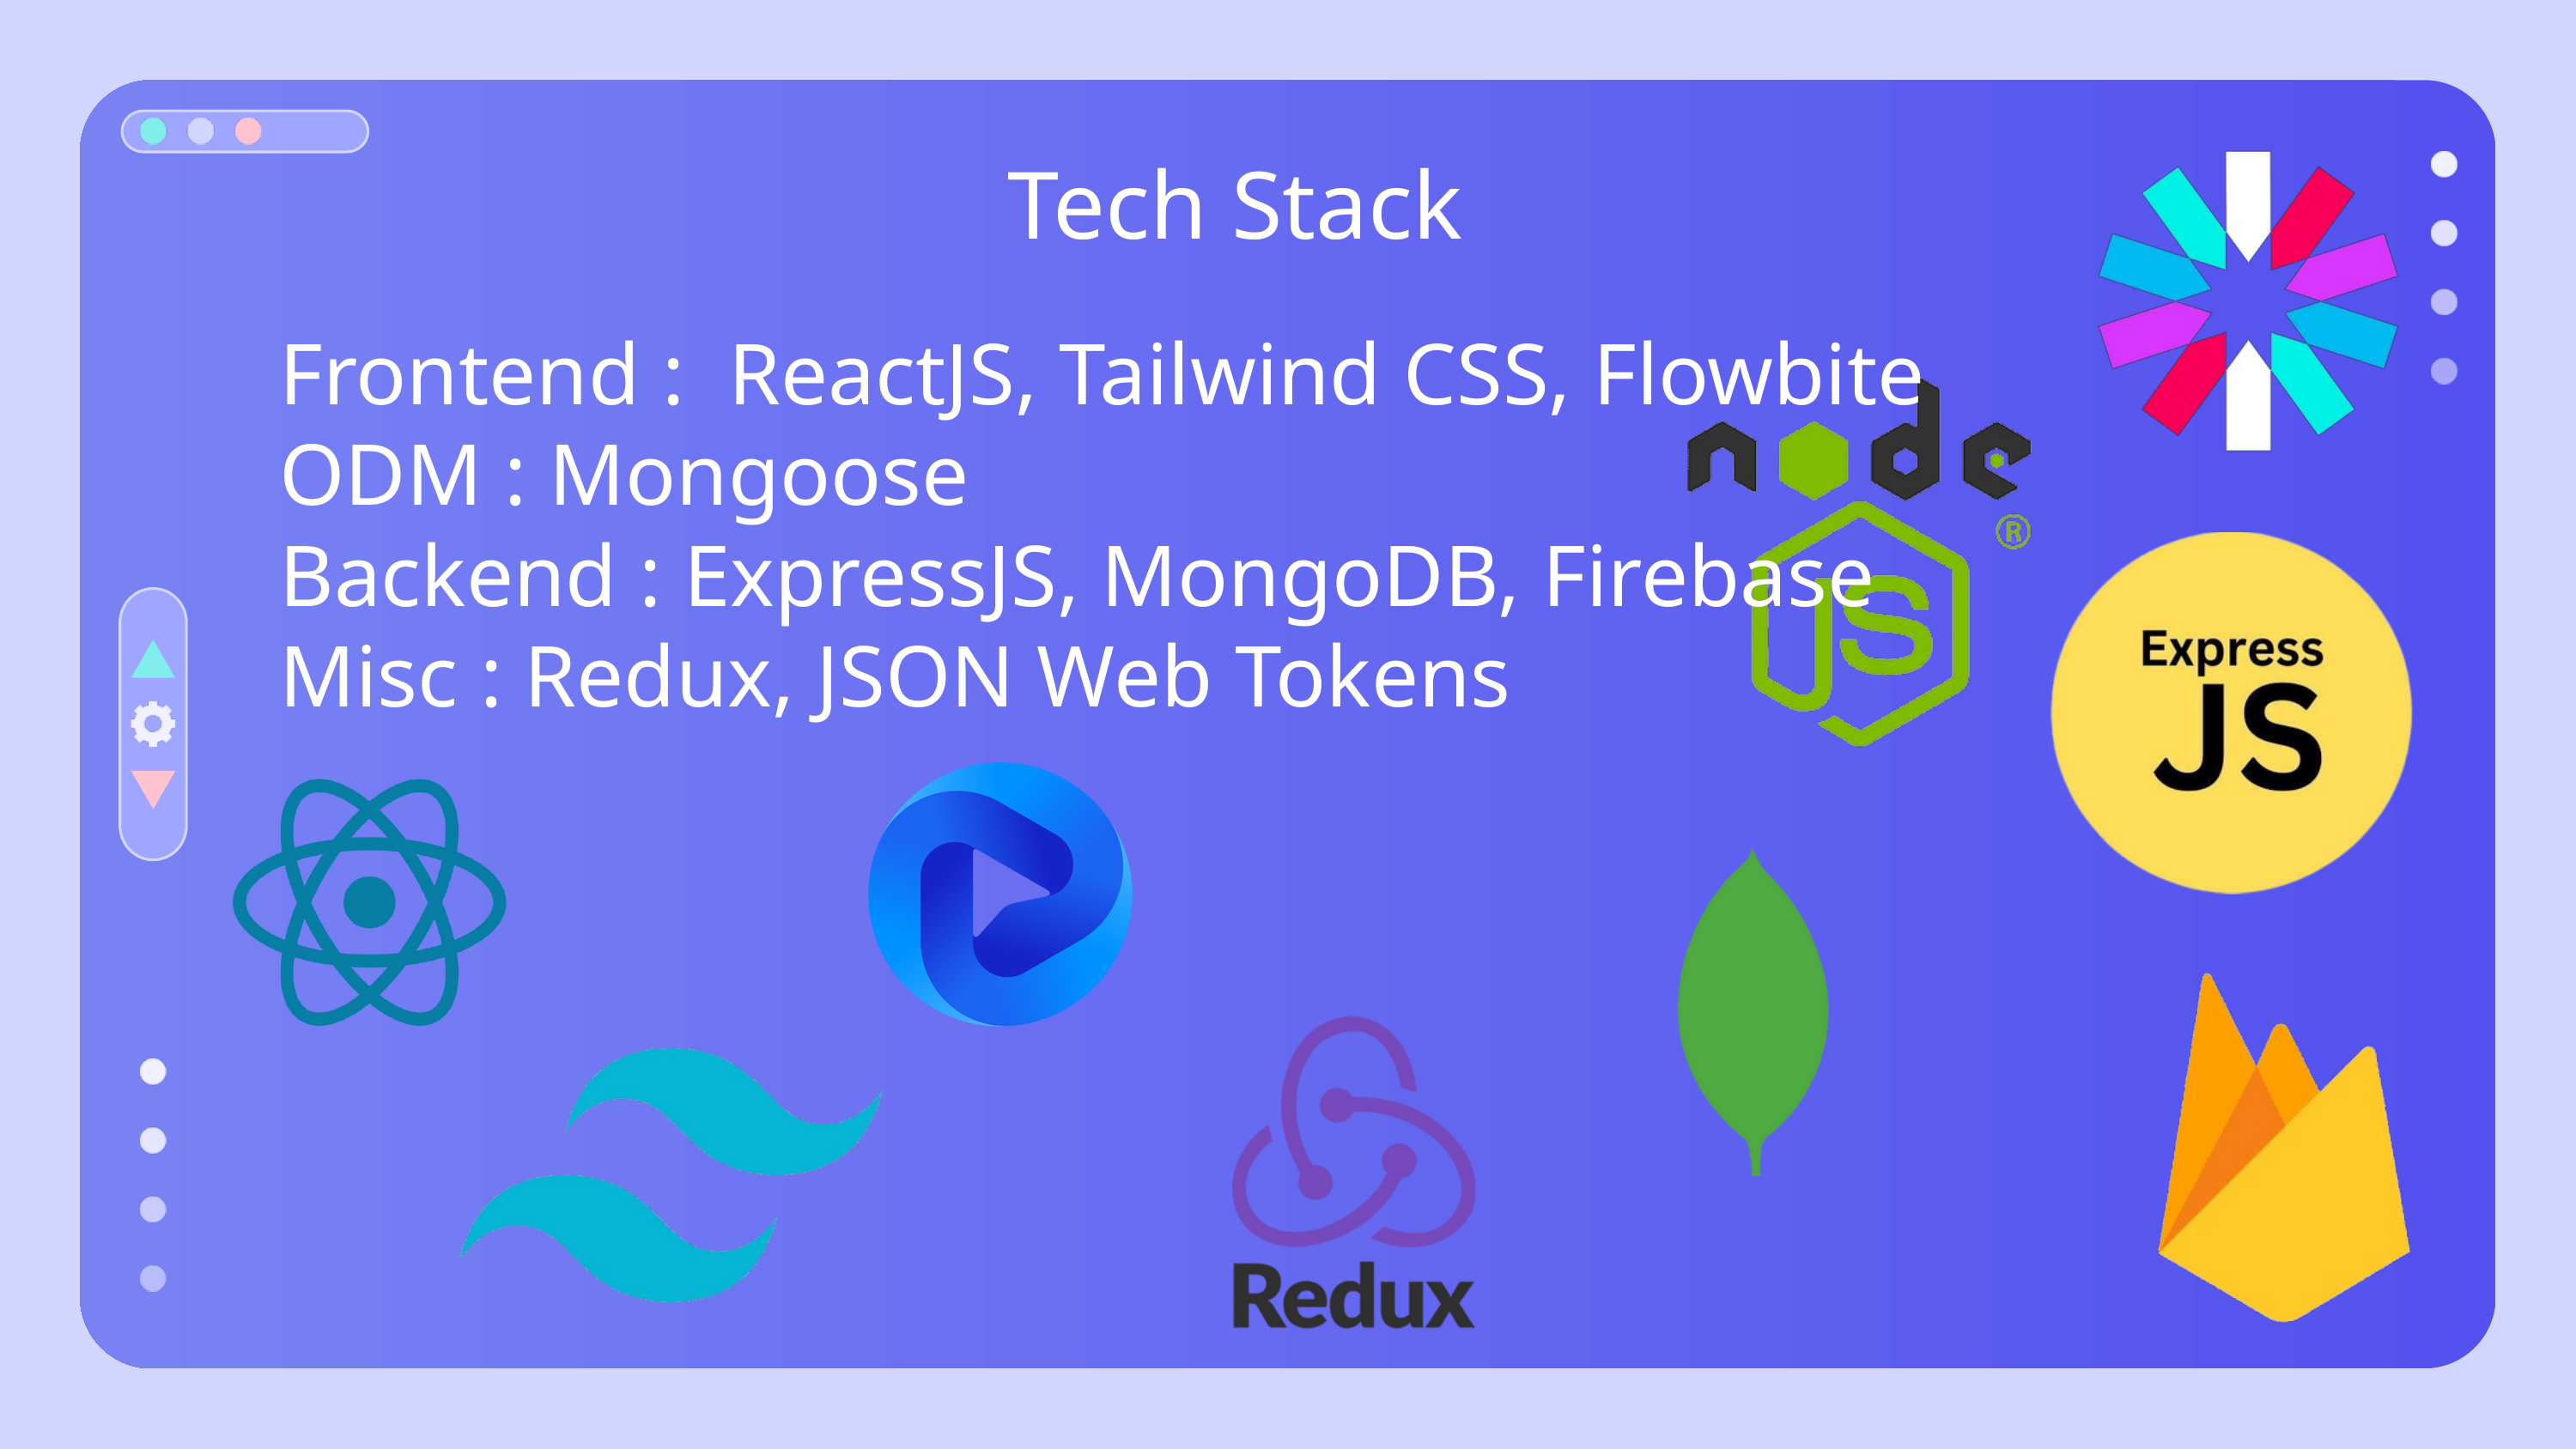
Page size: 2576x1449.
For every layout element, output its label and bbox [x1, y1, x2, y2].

text_box [131, 770, 176, 809]
text_box [79, 80, 2496, 1369]
text_box [2038, 902, 2530, 1394]
text_box [15, 689, 291, 760]
text_box [131, 639, 176, 678]
text_box [120, 109, 370, 154]
